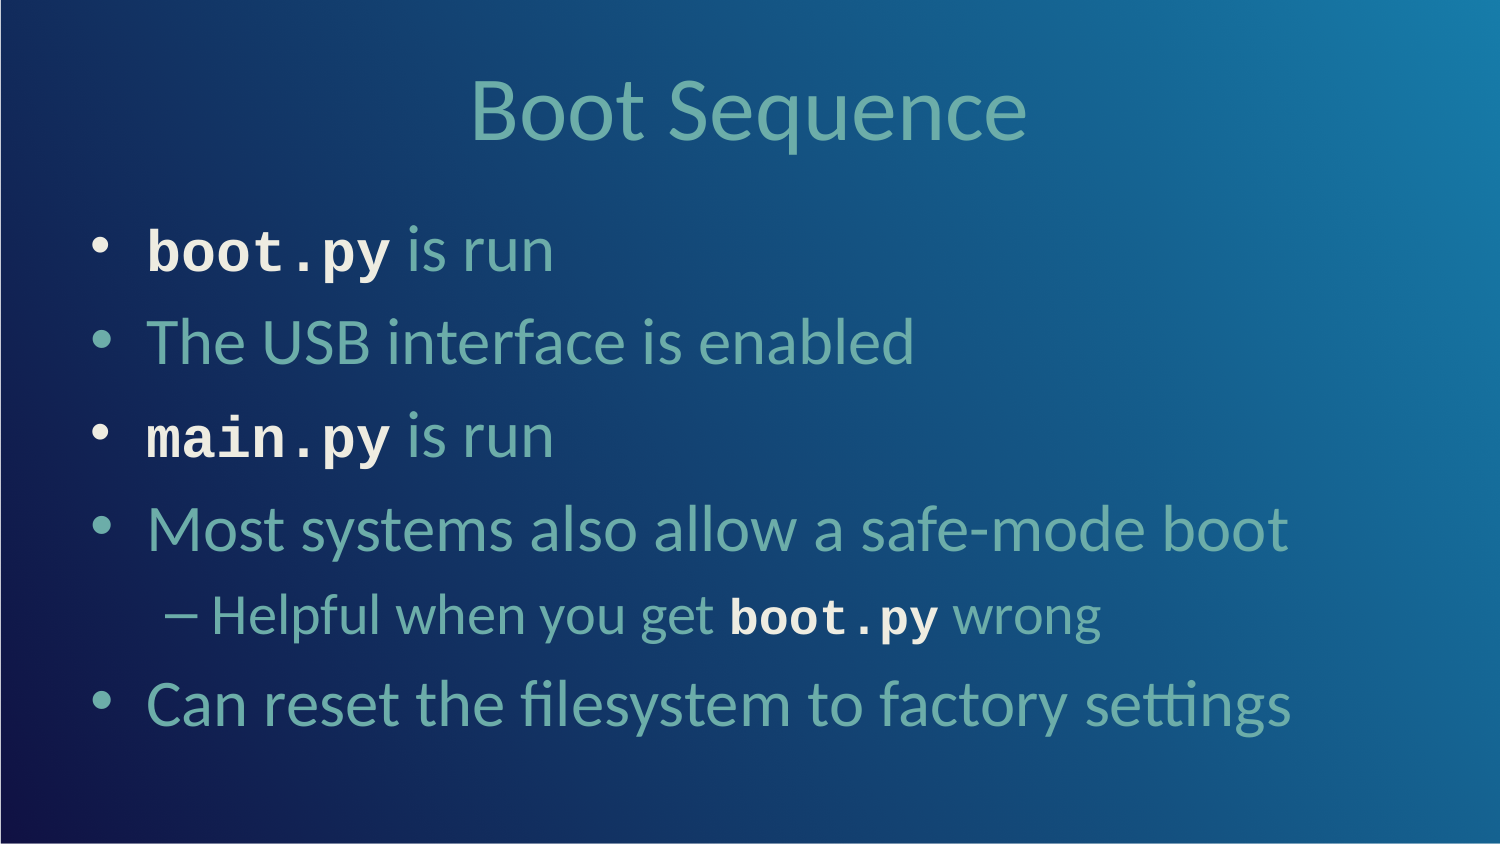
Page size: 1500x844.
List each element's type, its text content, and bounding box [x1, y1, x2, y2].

list boot.py is run The USB interface is enabled main.py is run Most systems also allow a safe-mode boot Helpful when you get boot.py wrong Can reset the filesystem to factory settings [75, 196, 1425, 754]
title Boot Sequence [75, 33, 1425, 175]
picture [0, 0, 1500, 844]
